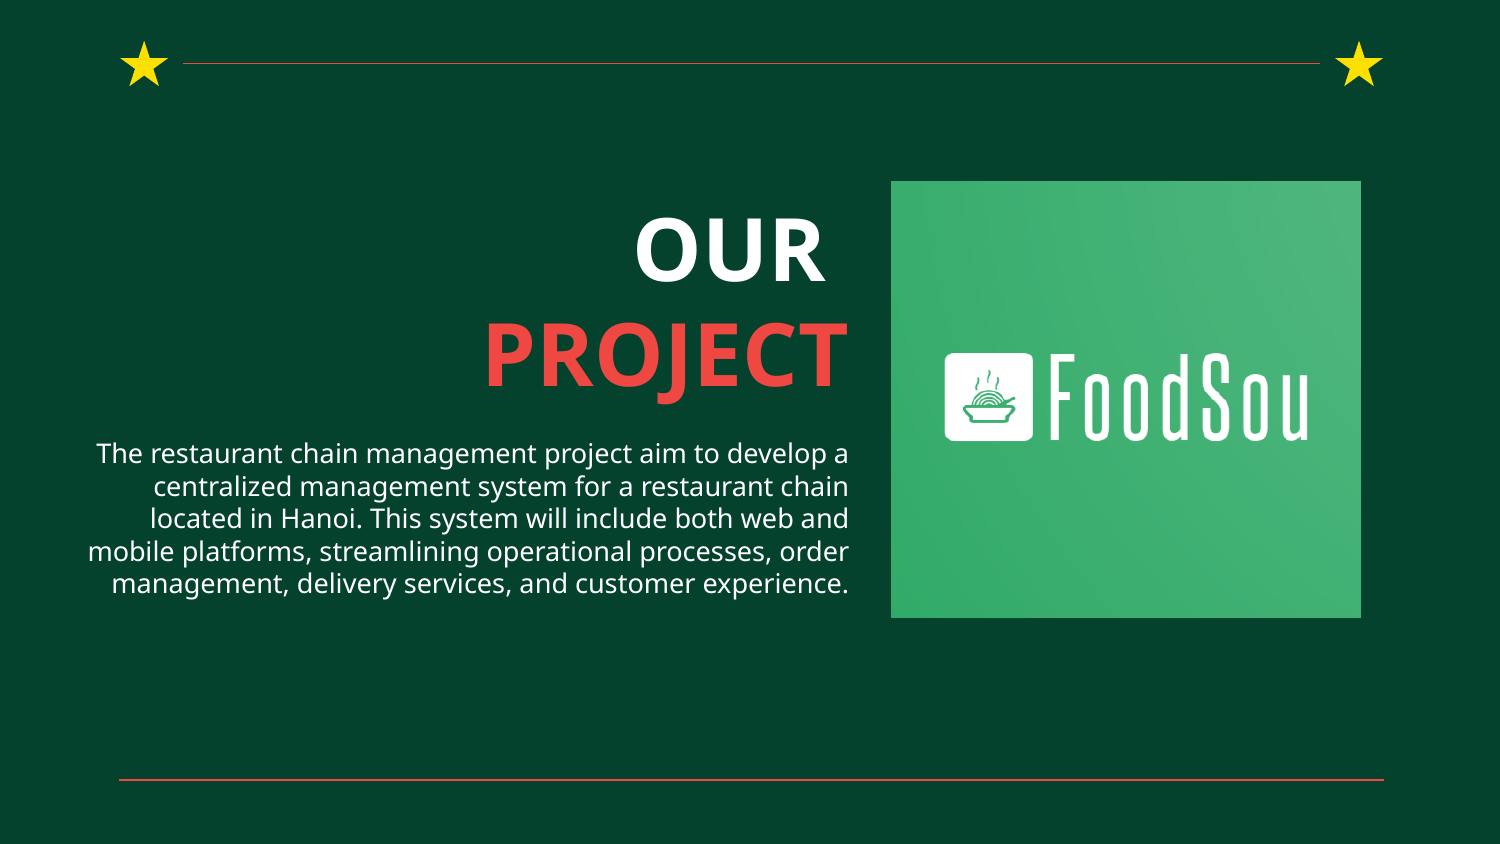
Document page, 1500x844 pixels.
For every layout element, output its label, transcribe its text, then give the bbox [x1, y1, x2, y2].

subtitle The restaurant chain management project aim to develop a centralized management system for a restaurant chain located in Hanoi. This system will include both web and mobile platforms, streamlining operational processes, order management, delivery services, and customer experience. [60, 421, 864, 747]
title OUR PROJECT [262, 179, 864, 421]
picture [891, 181, 1361, 618]
